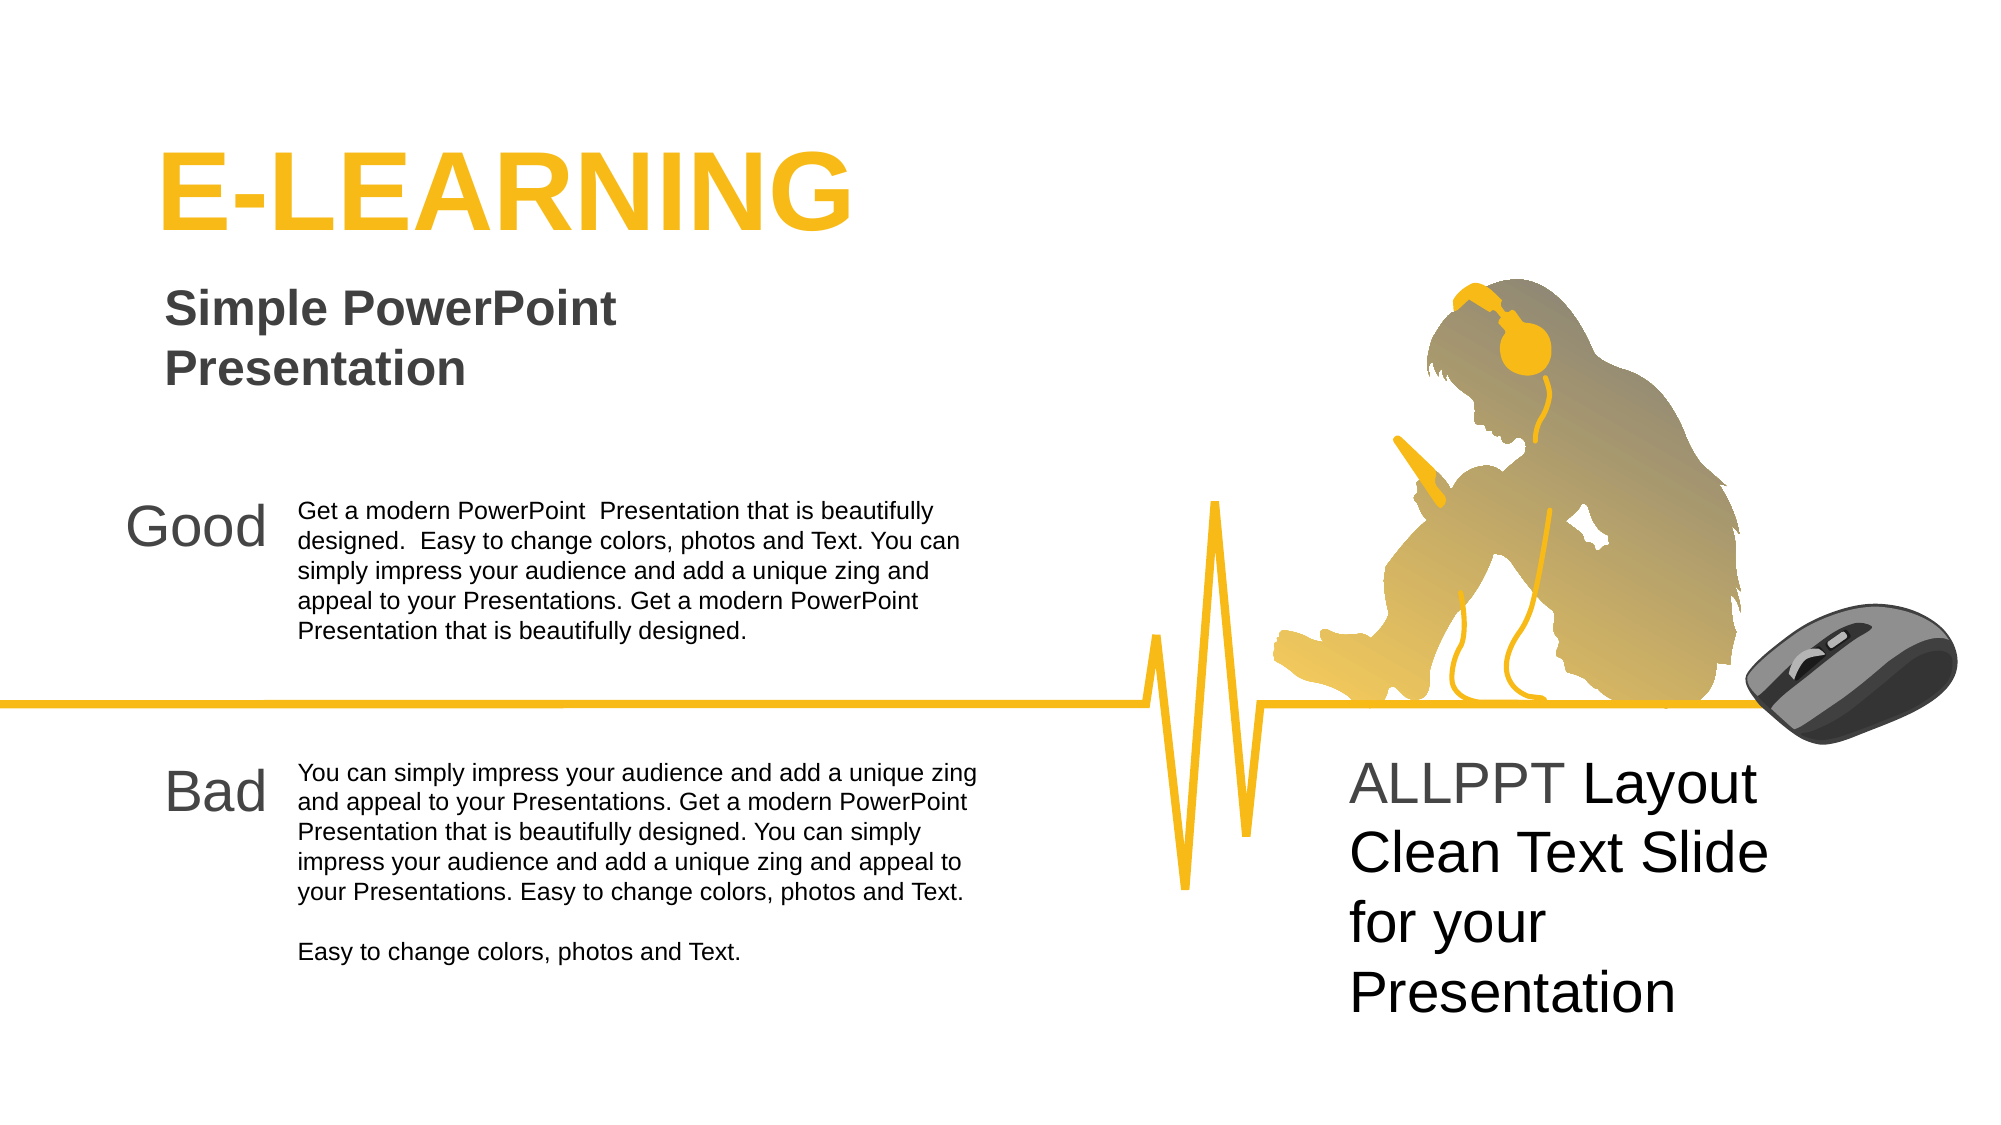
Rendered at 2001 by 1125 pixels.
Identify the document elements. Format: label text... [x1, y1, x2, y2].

text_box Get a modern PowerPoint Presentation that is beautifully designed. Easy to change colors, photos and Text. You can simply impress your audience and add a unique zing and appeal to your Presentations. Get a modern PowerPoint Presentation that is beautifully designed. [282, 487, 1002, 652]
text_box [1745, 603, 1958, 745]
text_box You can simply impress your audience and add a unique zing and appeal to your Presentations. Get a modern PowerPoint Presentation that is beautifully designed. You can simply impress your audience and add a unique zing and appeal to your Presentations. Easy to change colors, photos and Text. Easy to change colors, photos and Text. [282, 748, 1002, 973]
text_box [1272, 278, 1743, 710]
text_box Good [87, 480, 283, 566]
text_box ALLPPT Layout Clean Text Slide for your Presentation [1334, 737, 1848, 1032]
text_box Simple PowerPoint Presentation [149, 268, 729, 404]
text_box [0, 501, 1272, 890]
text_box Bad [87, 745, 283, 830]
text_box E-LEARNING [141, 110, 903, 261]
